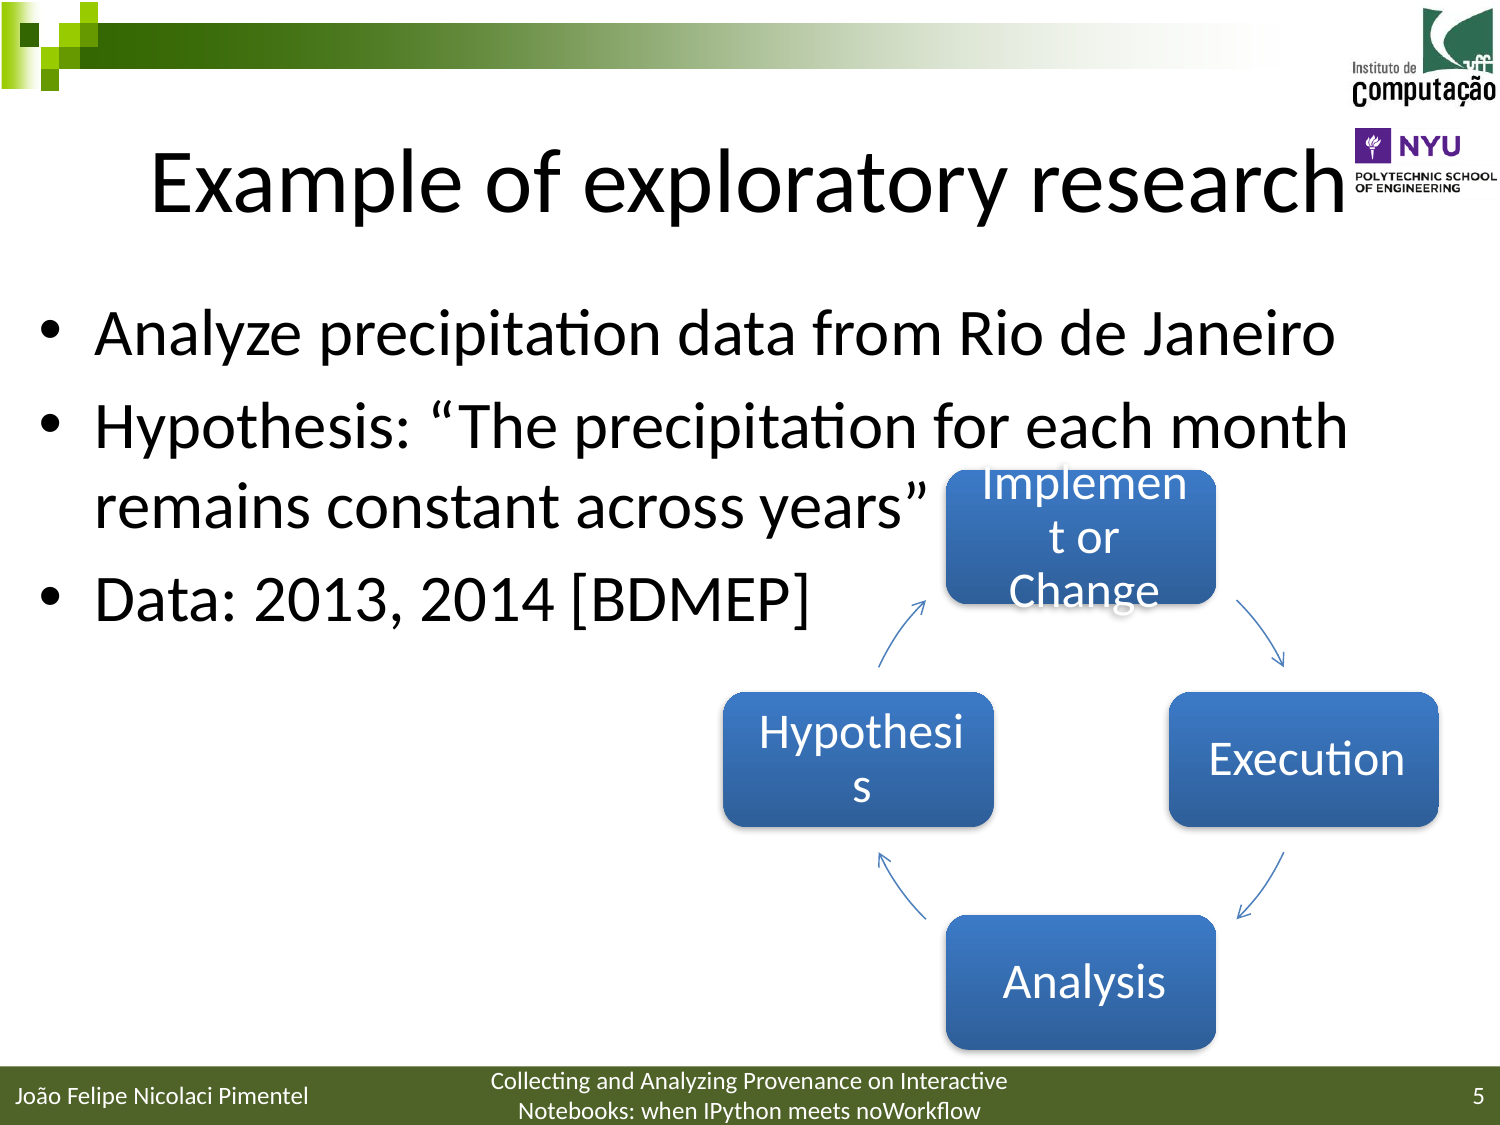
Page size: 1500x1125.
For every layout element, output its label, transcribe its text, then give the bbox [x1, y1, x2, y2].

slide_number 5 [1149, 1065, 1500, 1125]
list Analyze precipitation data from Rio de Janeiro Hypothesis: “The precipitation for each month remains constant across years” Data: 2013, 2014 [BDMEP] [23, 281, 1477, 1055]
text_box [674, 469, 1488, 1051]
title Example of exploratory research [75, 82, 1425, 270]
picture [1350, 119, 1499, 201]
slide_number João Felipe Nicolaci Pimentel [0, 1065, 350, 1125]
footer Collecting and Analyzing Provenance on Interactive Notebooks: when IPython meets noWorkflow [456, 1065, 1044, 1125]
